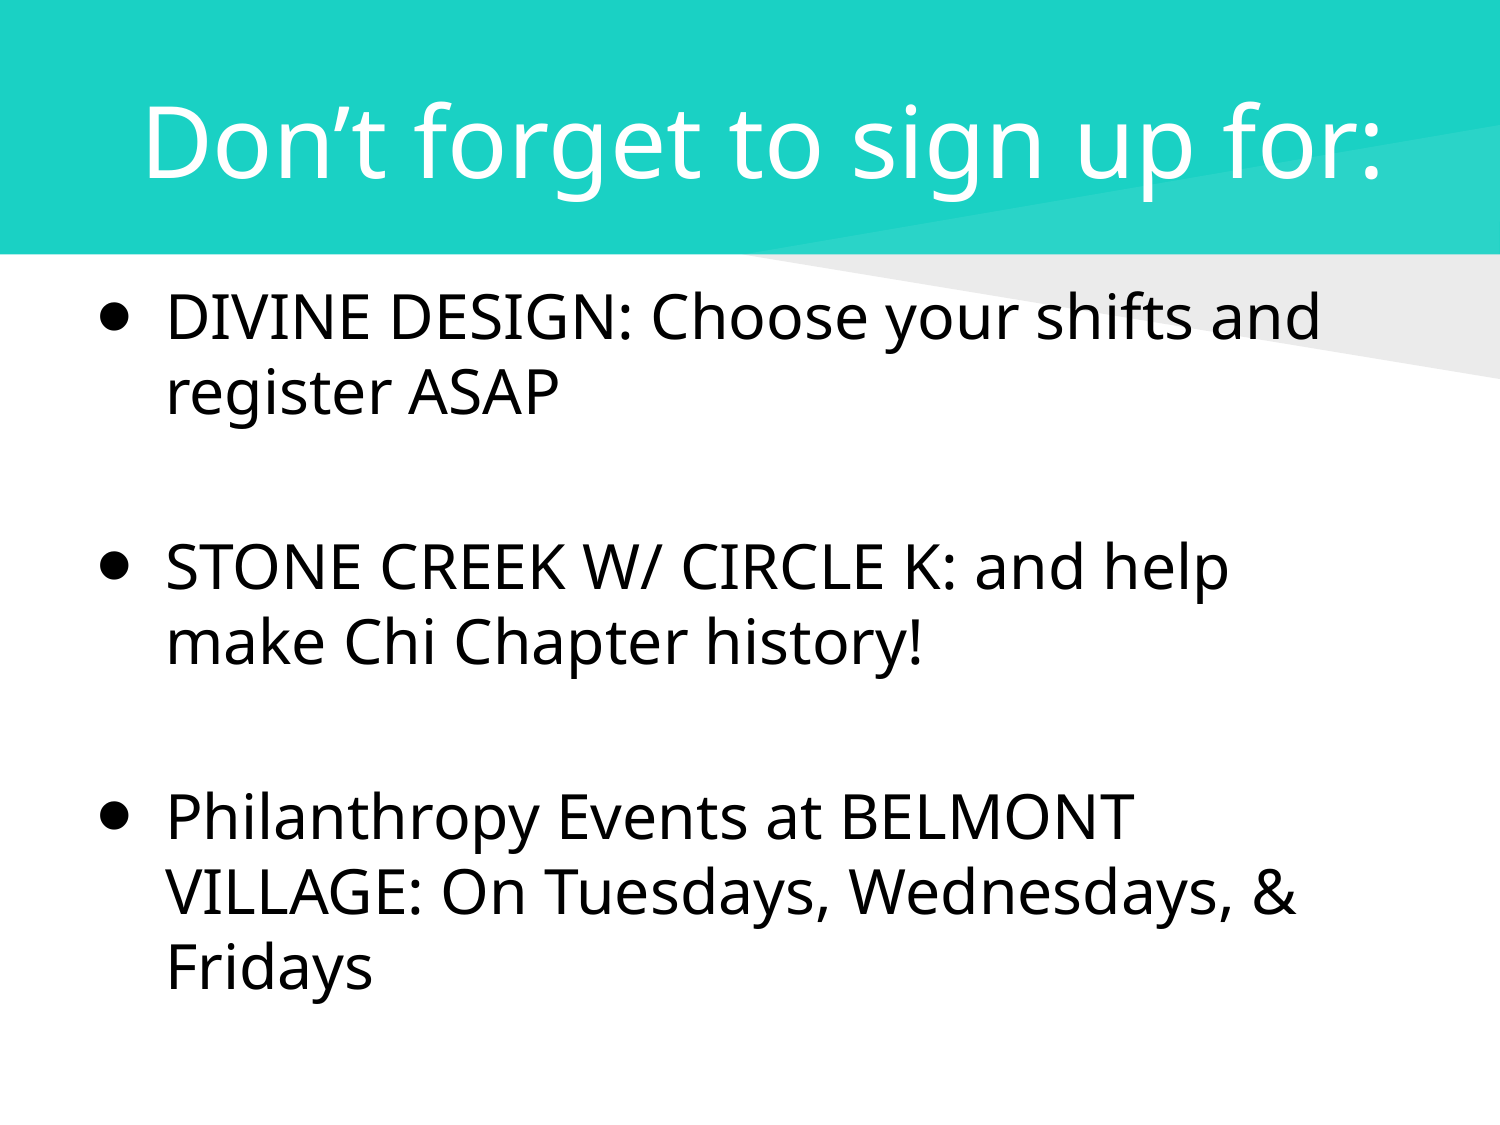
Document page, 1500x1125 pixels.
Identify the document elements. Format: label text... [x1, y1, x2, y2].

list DIVINE DESIGN: Choose your shifts and register ASAP STONE CREEK W/ CIRCLE K: and help make Chi Chapter history! Philanthropy Events at BELMONT VILLAGE: On Tuesdays, Wednesdays, & Fridays [75, 262, 1425, 1078]
title Don’t forget to sign up for: [75, 45, 1425, 233]
